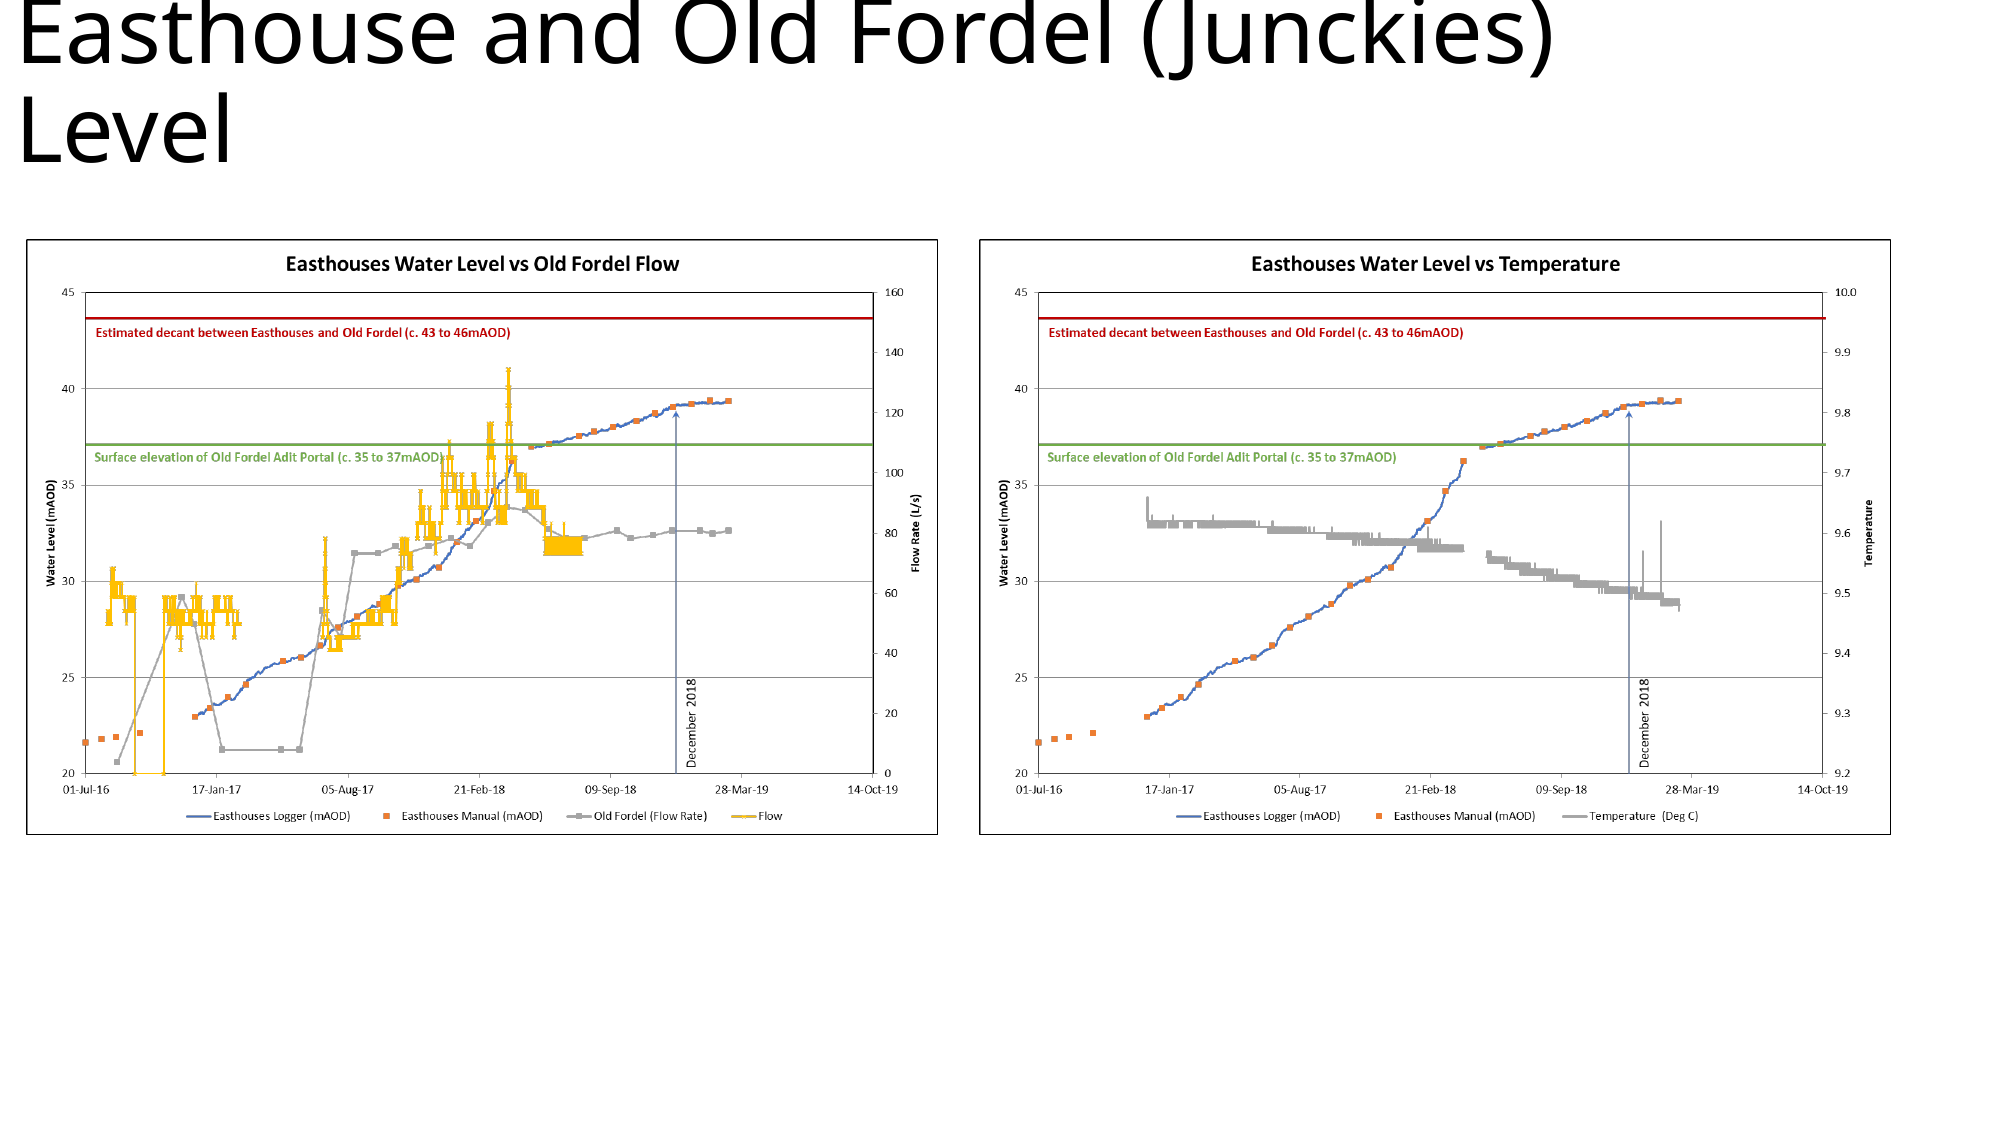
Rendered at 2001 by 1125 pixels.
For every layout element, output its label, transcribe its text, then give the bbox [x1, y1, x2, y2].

picture [26, 239, 938, 835]
picture [979, 239, 1891, 835]
title Easthouse and Old Fordel (Junckies) Level [0, 0, 1725, 192]
